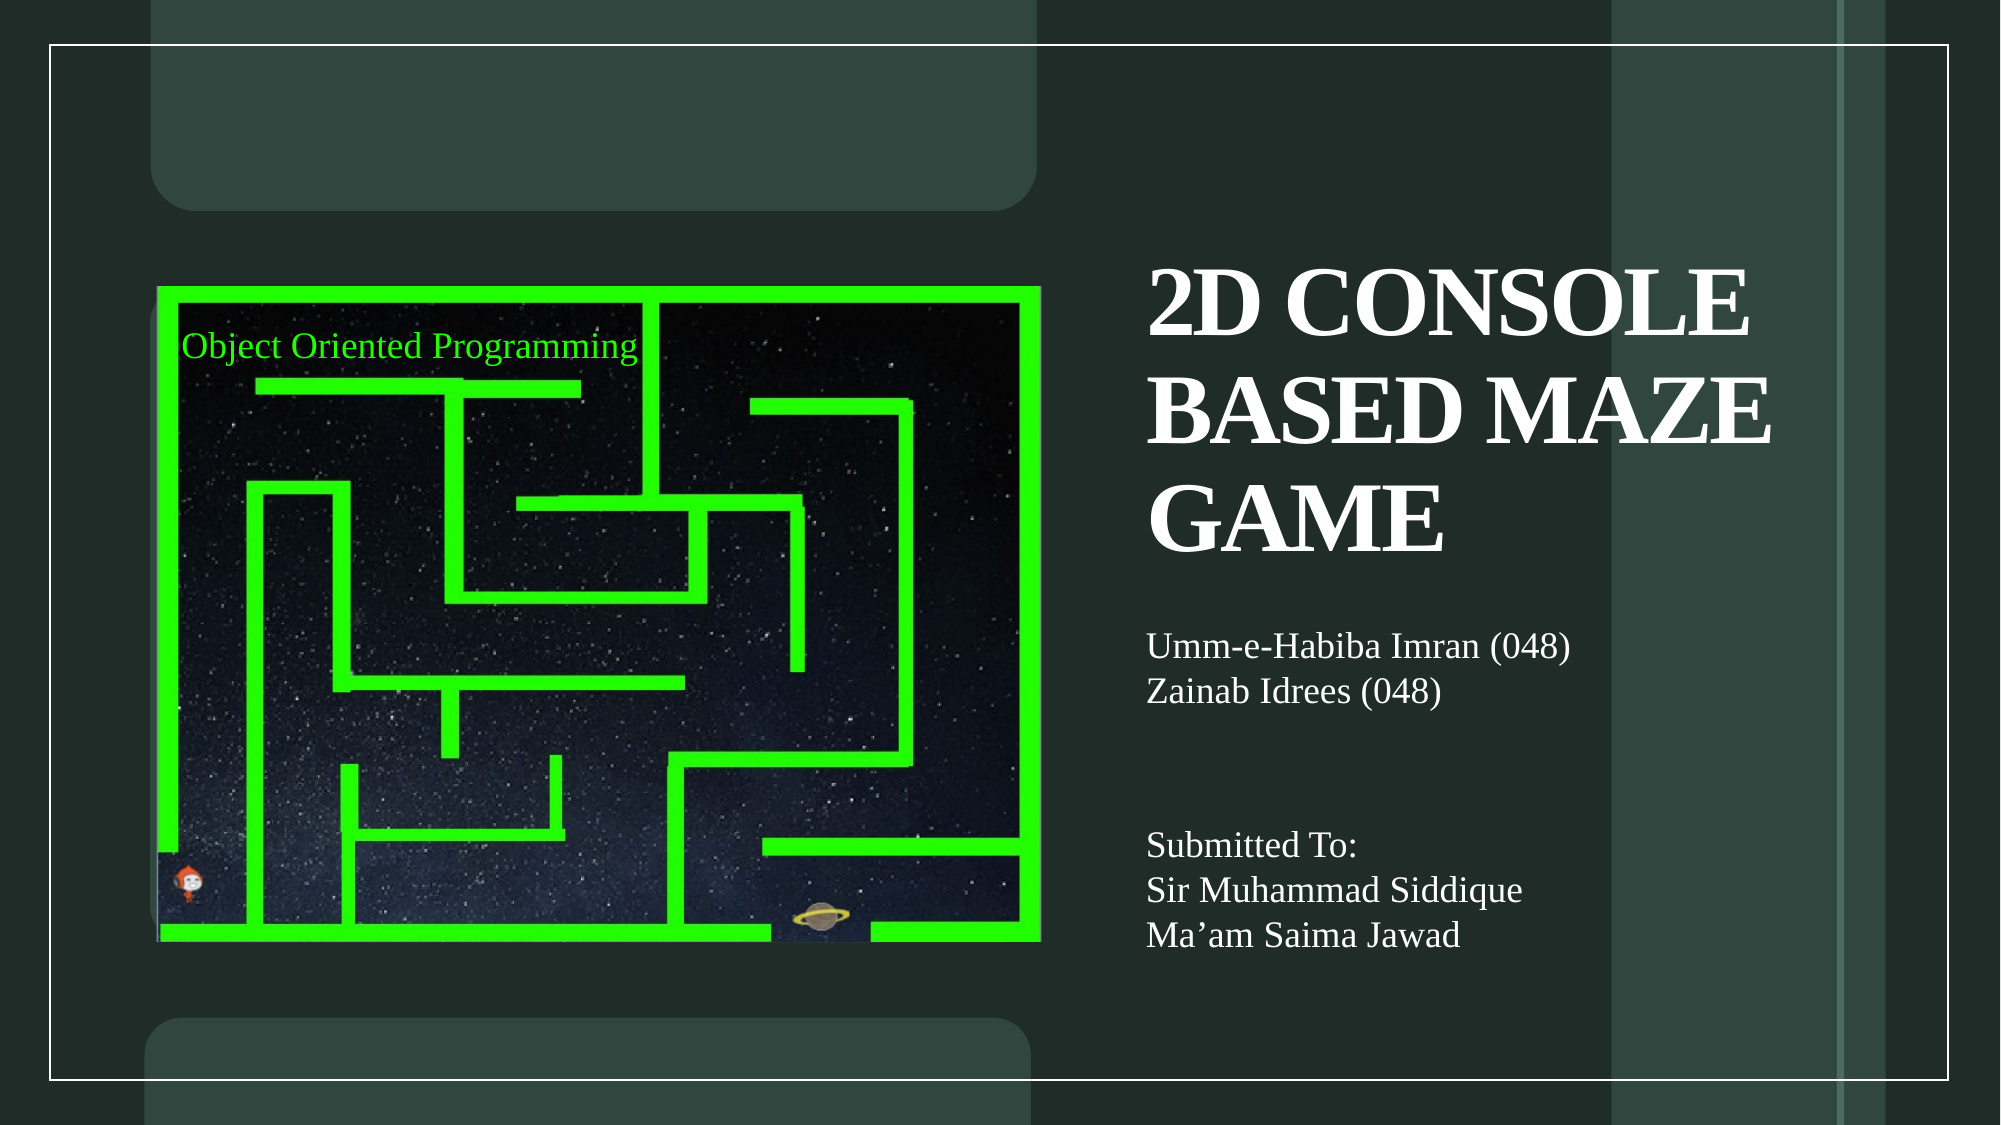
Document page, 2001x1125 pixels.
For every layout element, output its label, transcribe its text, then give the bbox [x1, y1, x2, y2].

text_box Submitted To: Sir Muhammad Siddique Ma’am Saima Jawad [1131, 813, 1622, 963]
text_box Umm-e-Habiba Imran (048) Zainab Idrees (048) [1131, 613, 1726, 719]
title 2D CONSOLE BASED MAZE GAME [1131, 0, 1823, 581]
picture [156, 286, 1042, 942]
